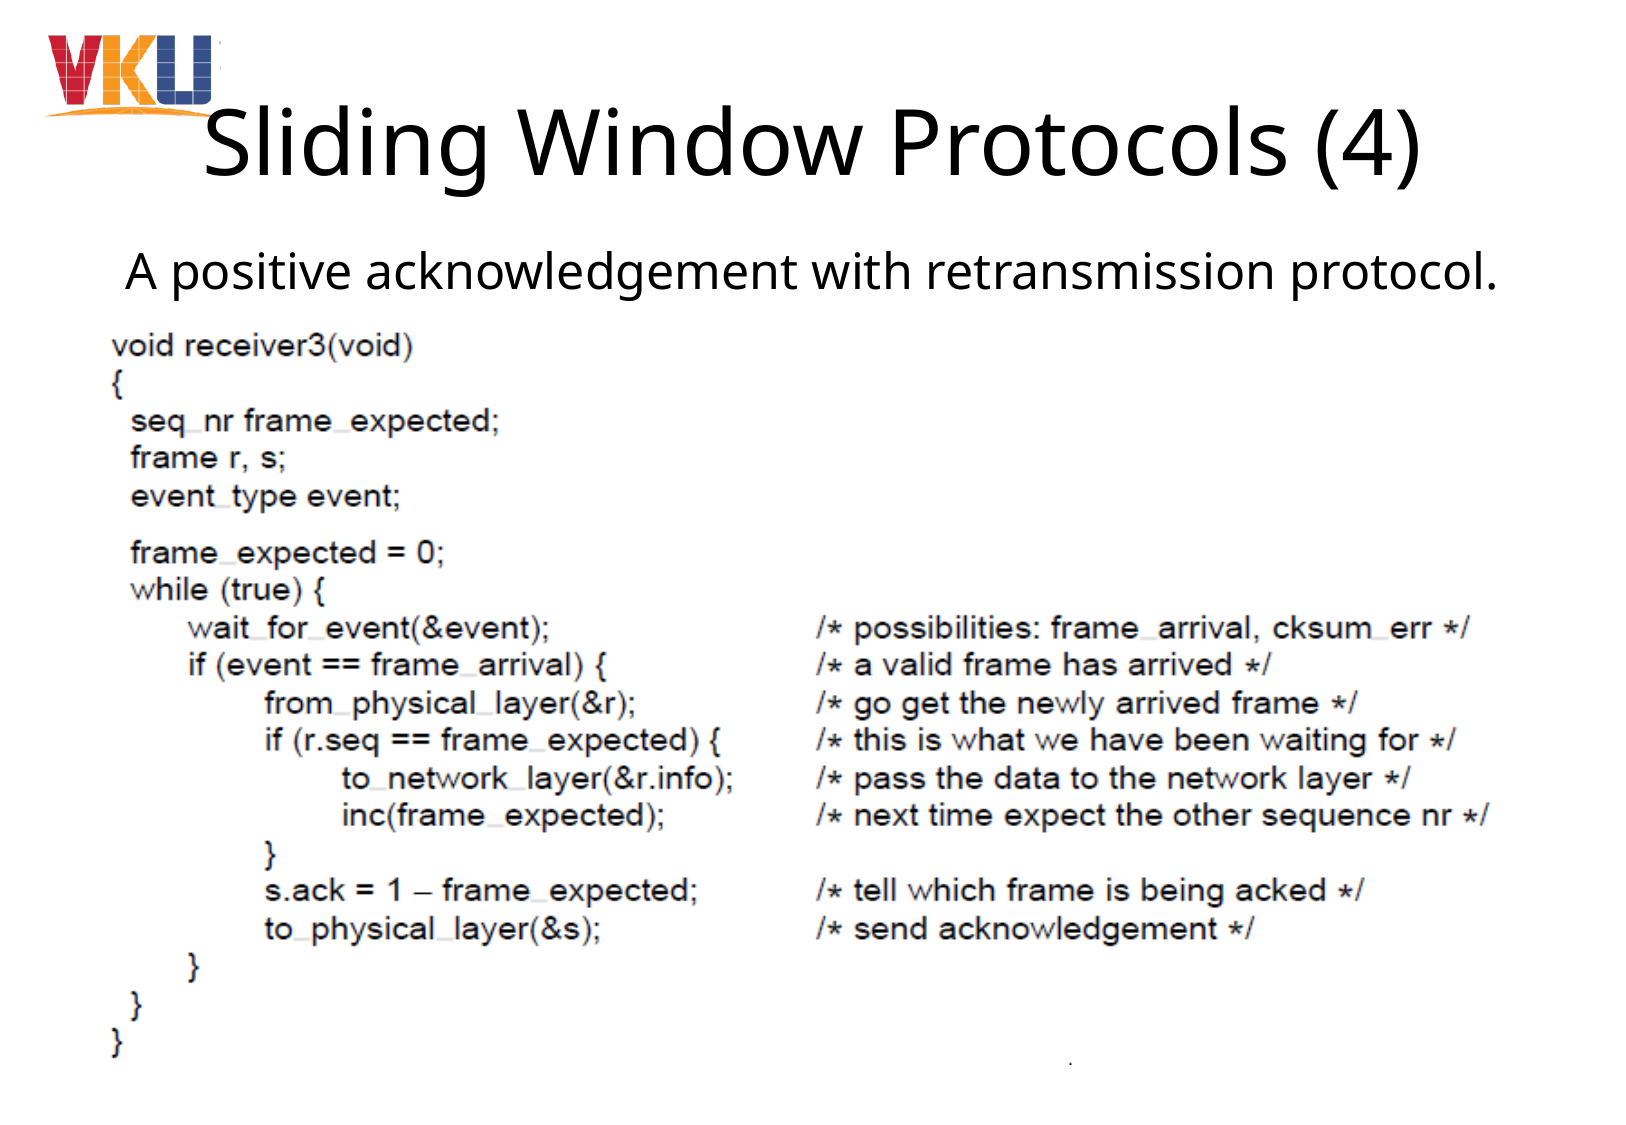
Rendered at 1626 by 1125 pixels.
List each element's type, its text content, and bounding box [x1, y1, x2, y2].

picture [32, 21, 228, 129]
picture [63, 323, 1544, 1066]
title Sliding Window Protocols (4) [81, 45, 1544, 232]
list A positive acknowledgement with retransmission protocol. [81, 232, 1544, 323]
